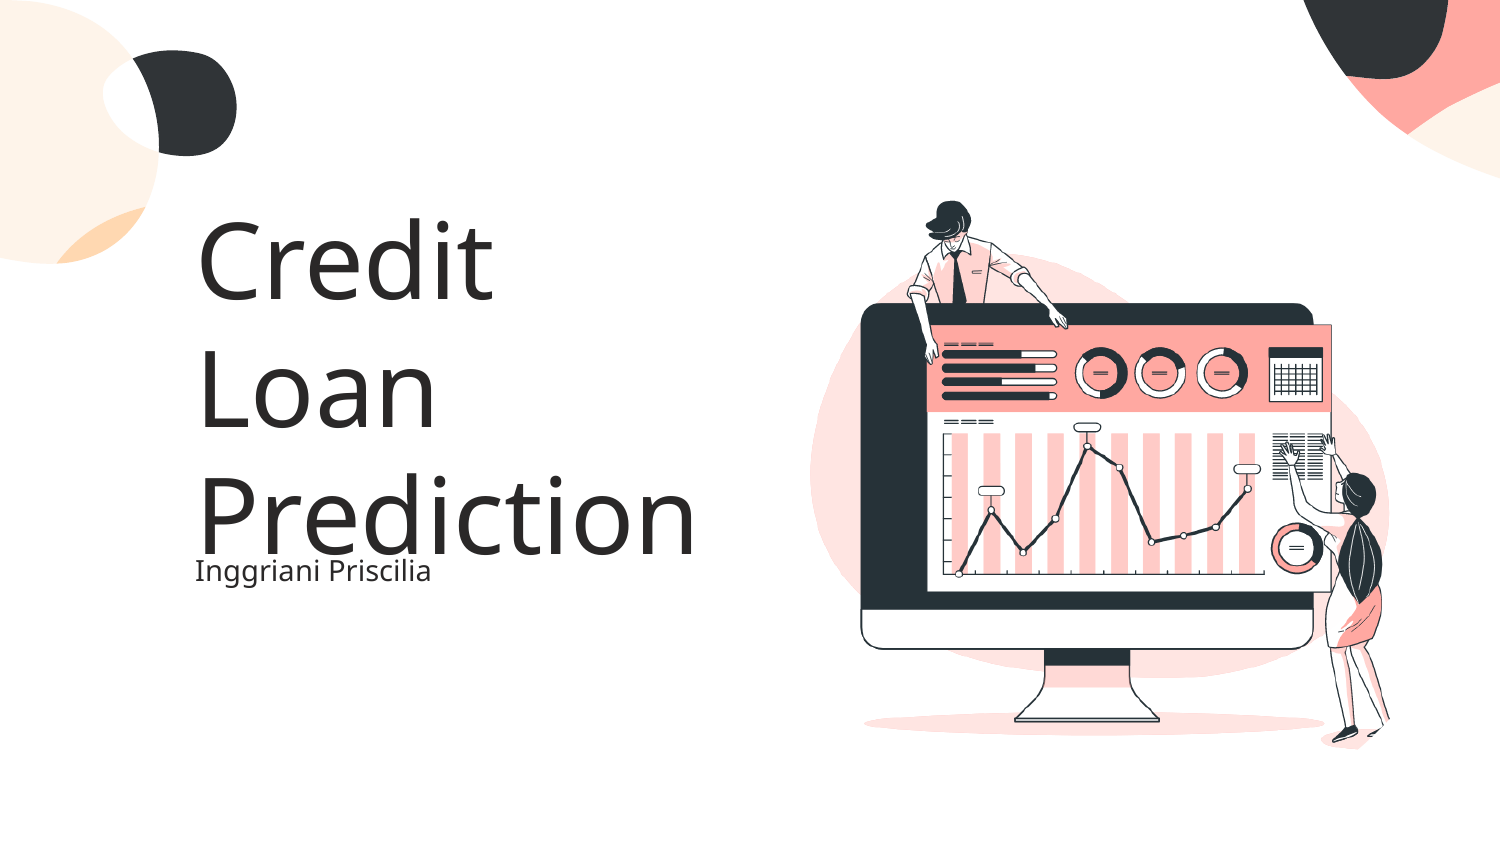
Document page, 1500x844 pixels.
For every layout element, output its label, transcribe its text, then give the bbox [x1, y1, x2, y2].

picture [748, 111, 1486, 839]
title Credit Loan Prediction [180, 228, 743, 541]
subtitle Inggriani Priscilia [180, 536, 554, 660]
